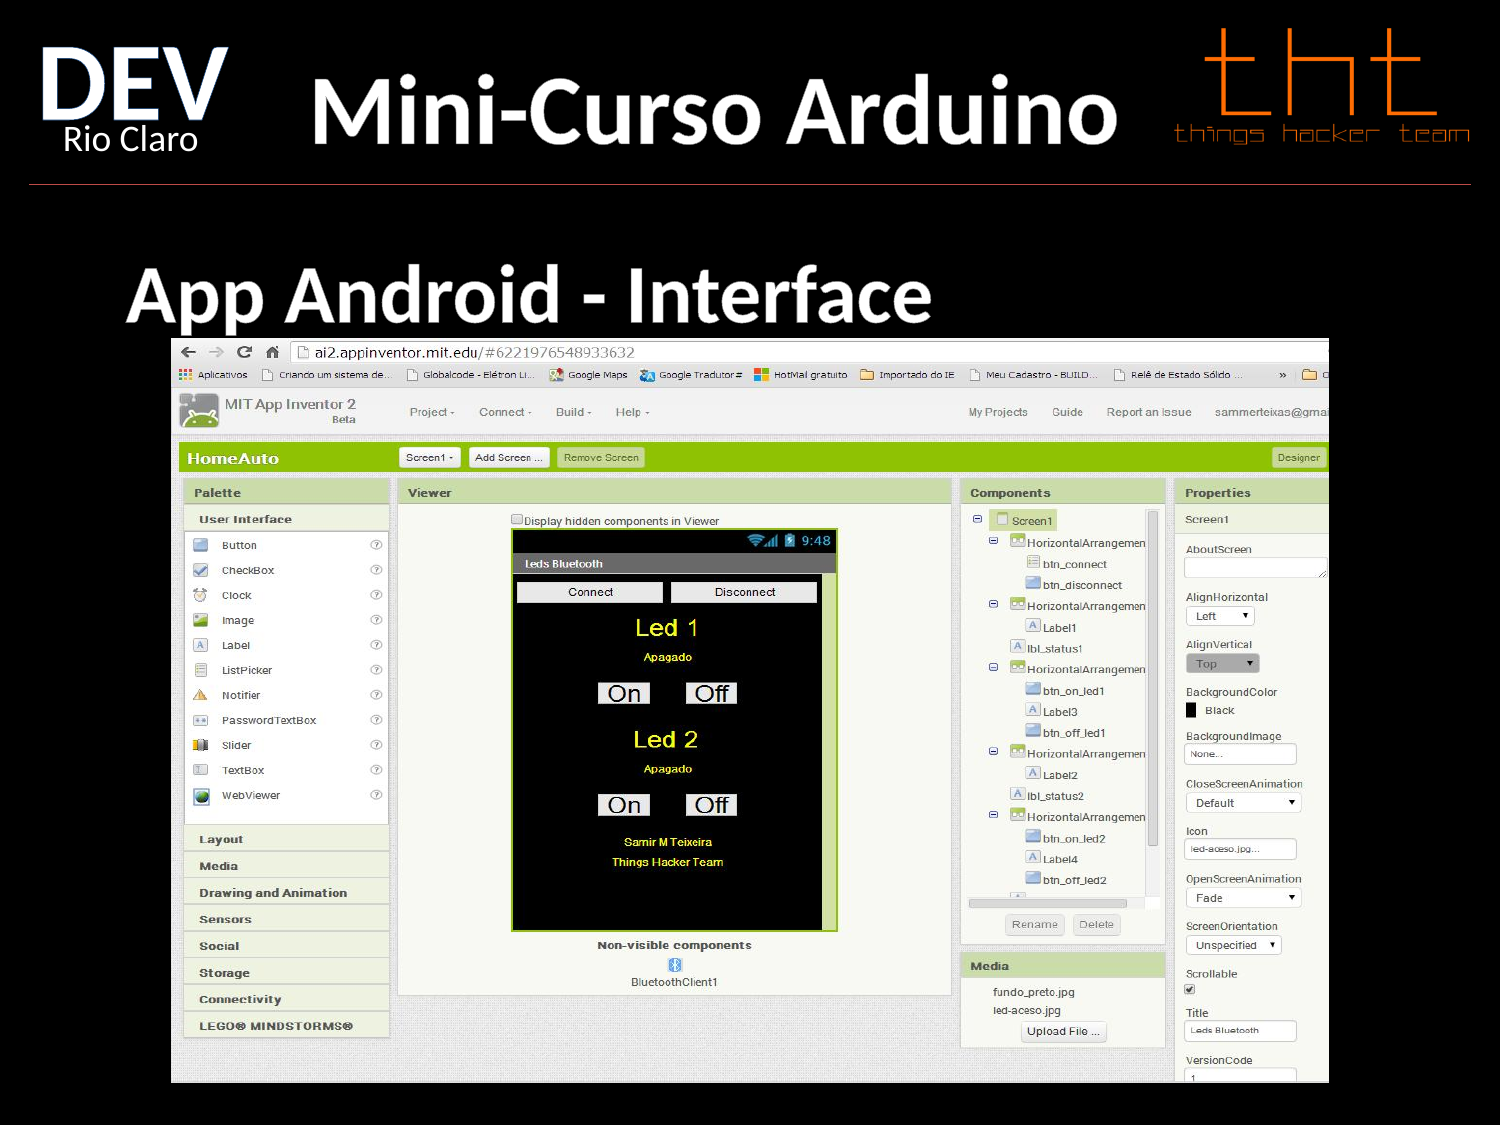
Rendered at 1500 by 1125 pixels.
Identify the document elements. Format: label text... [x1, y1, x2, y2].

text_box Mini-Curso Arduino [352, 34, 1138, 173]
picture [1140, 0, 1500, 162]
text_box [0, 0, 349, 291]
text_box App Android - Interface [109, 230, 951, 349]
picture [170, 337, 1329, 1083]
